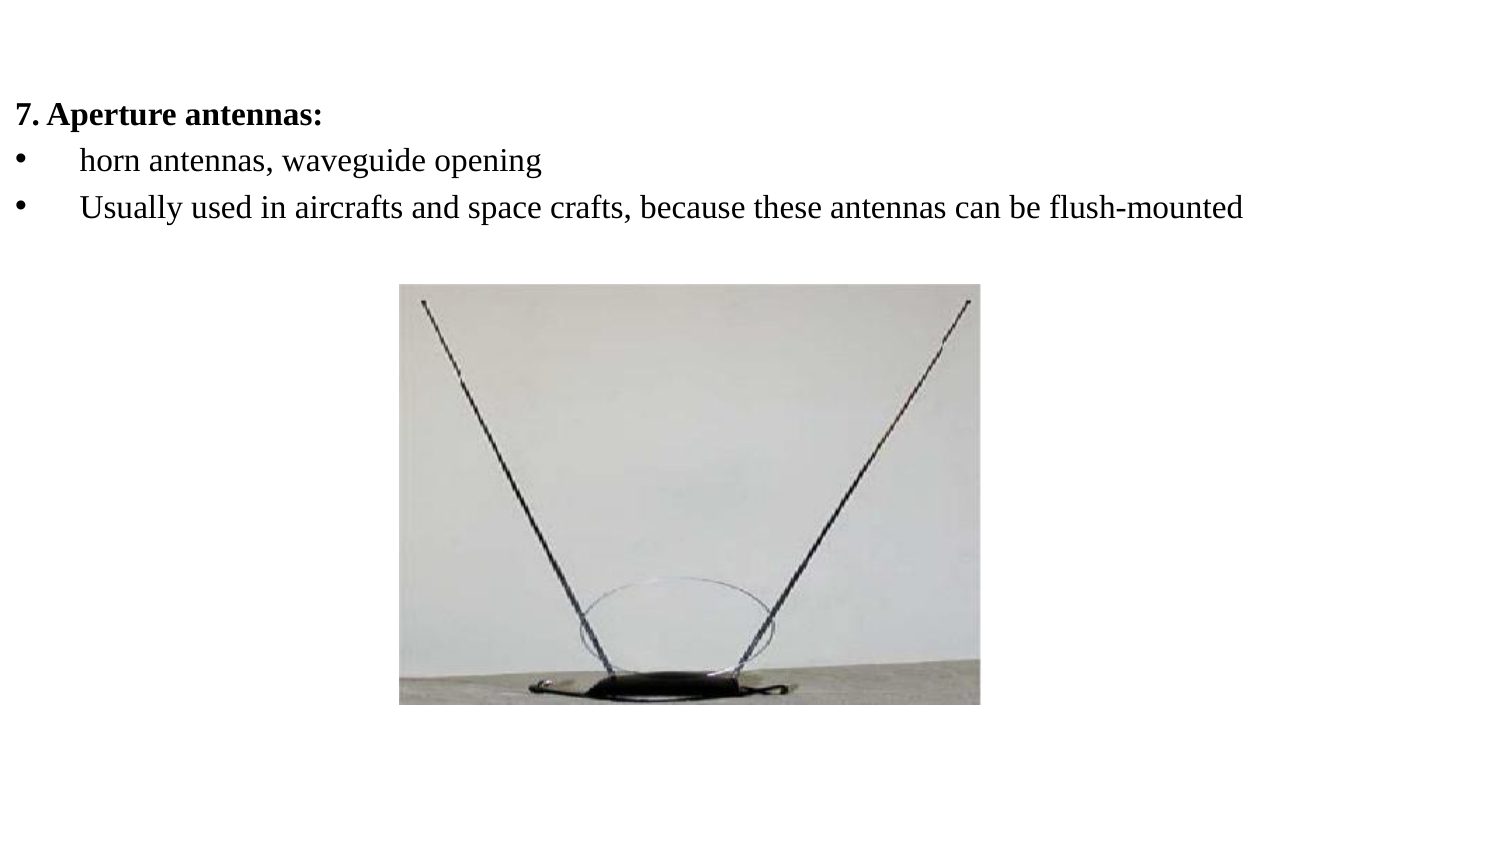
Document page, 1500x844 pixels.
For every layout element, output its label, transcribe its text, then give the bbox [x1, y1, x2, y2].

picture [399, 284, 982, 706]
list 7. Aperture antennas: horn antennas, waveguide opening Usually used in aircrafts and space crafts, because these antennas can be flush-mounted [0, 84, 1500, 642]
